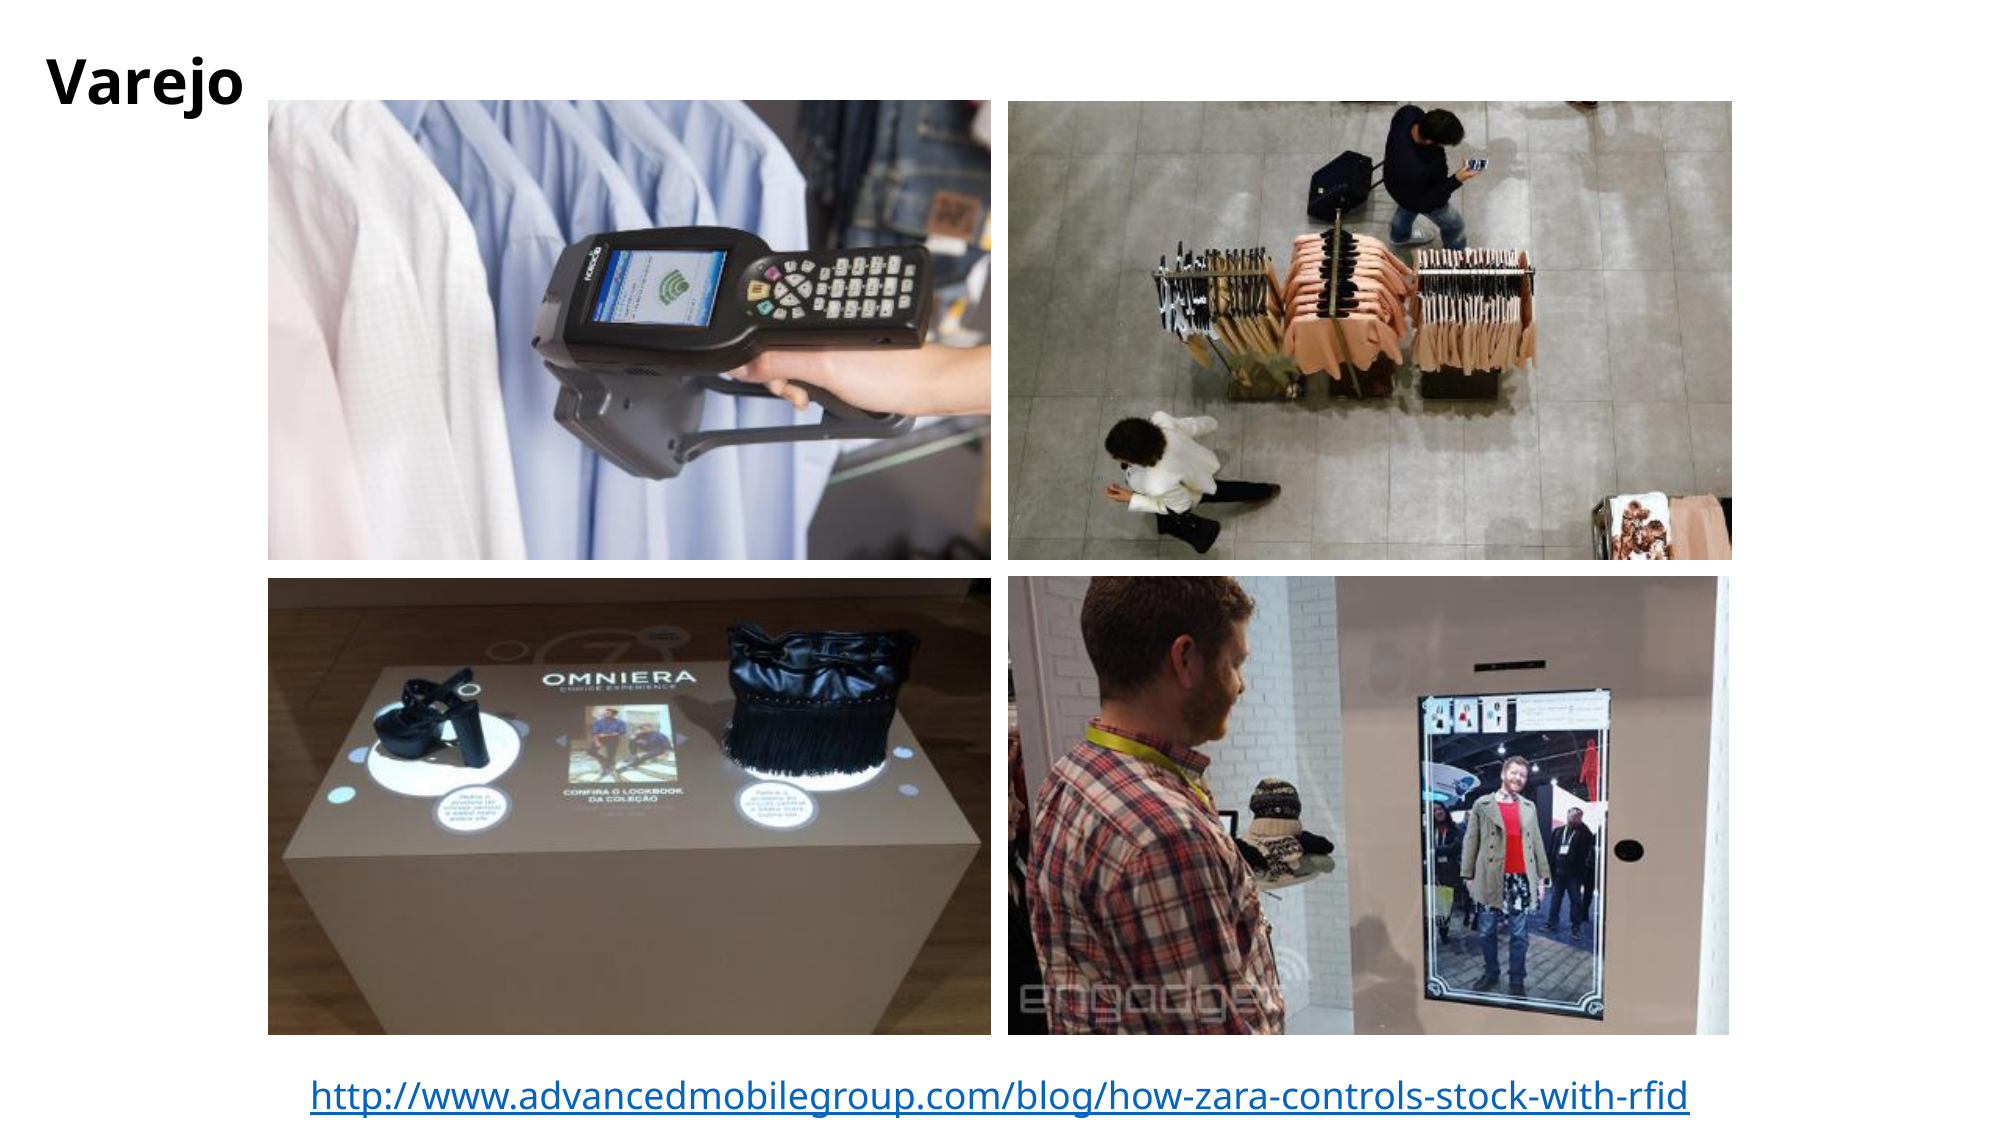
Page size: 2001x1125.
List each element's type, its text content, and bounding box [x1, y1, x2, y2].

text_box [268, 100, 1732, 1035]
text_box http://www.advancedmobilegroup.com/blog/how-zara-controls-stock-with-rfid [276, 1064, 1724, 1125]
text_box Varejo [31, 34, 261, 124]
